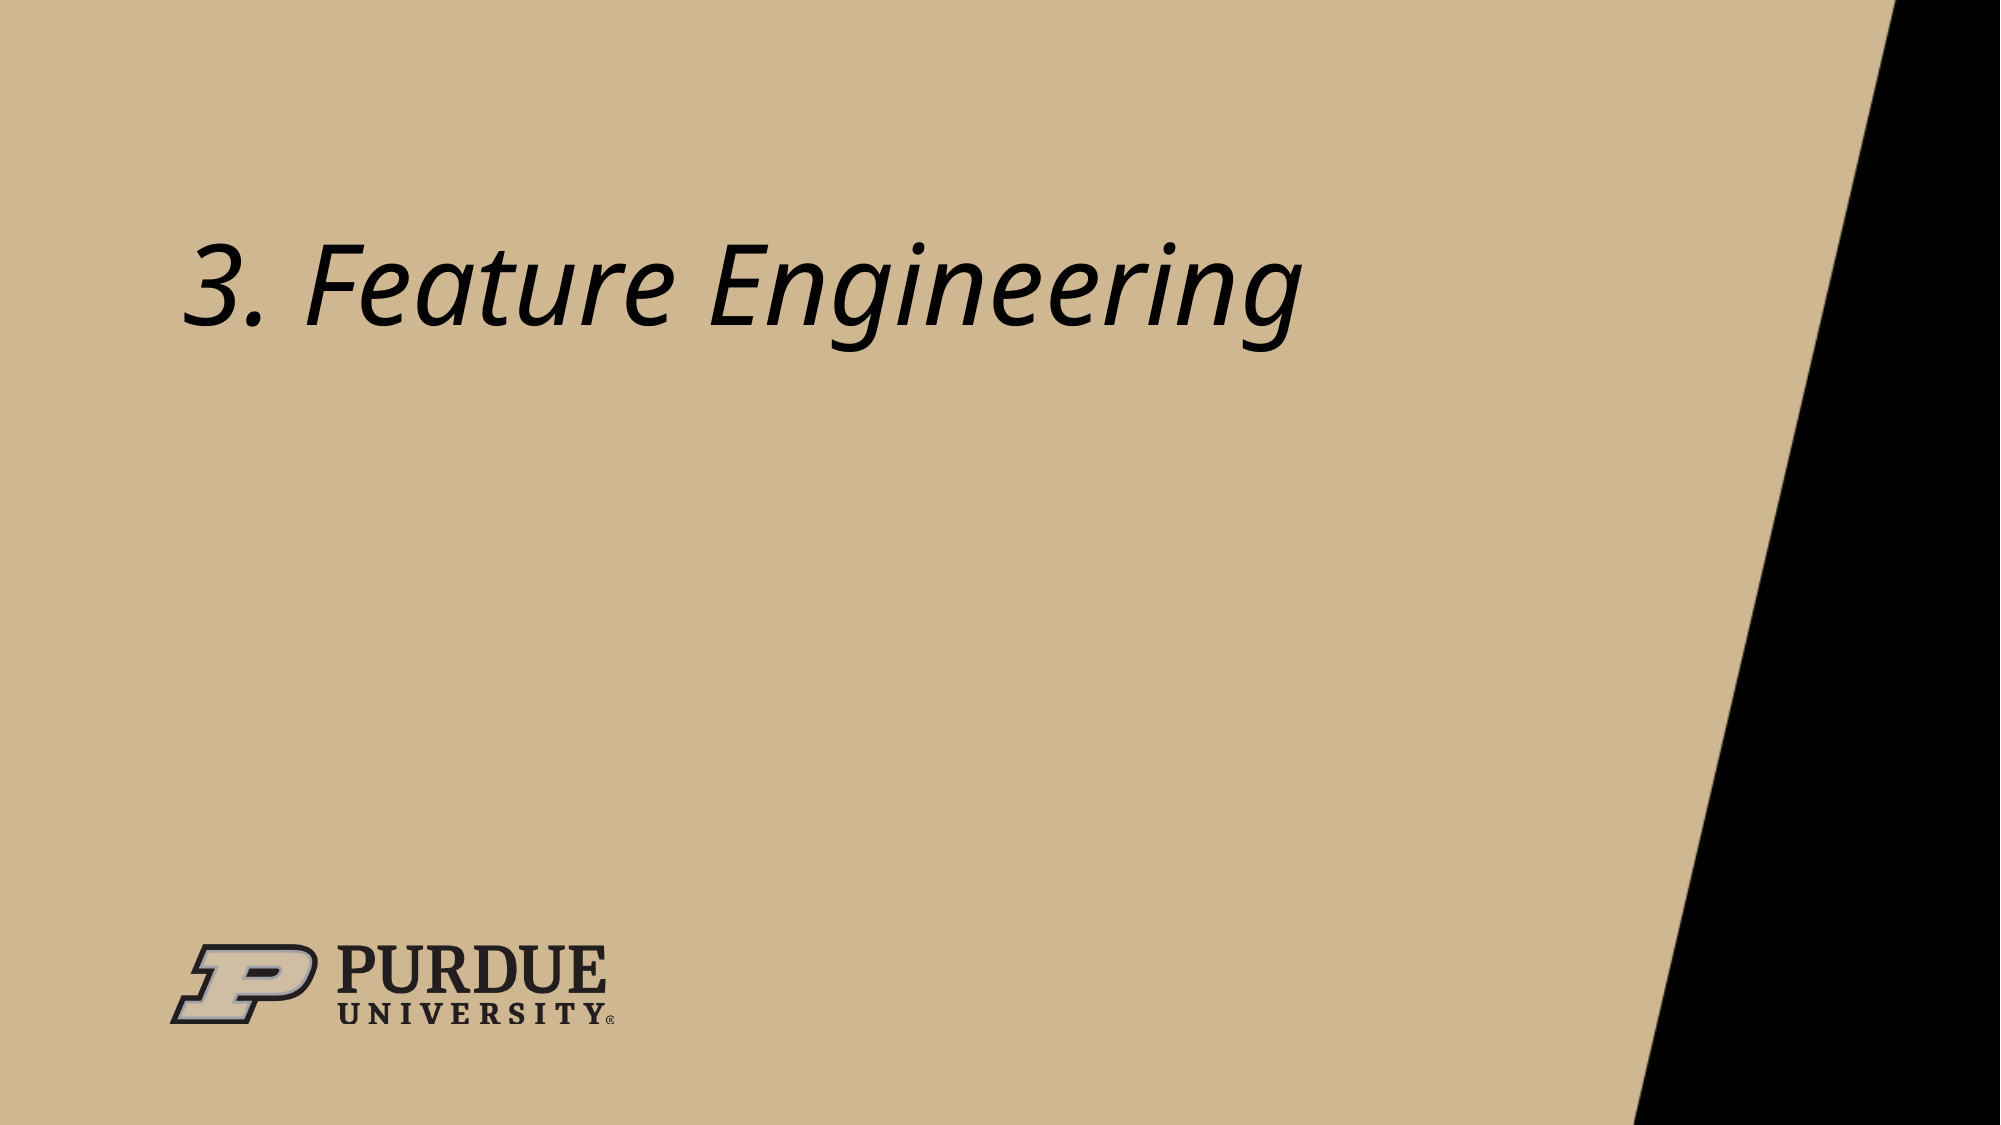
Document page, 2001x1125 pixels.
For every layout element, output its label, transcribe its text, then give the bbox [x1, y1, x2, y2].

title 3. Feature Engineering [167, 297, 1442, 416]
